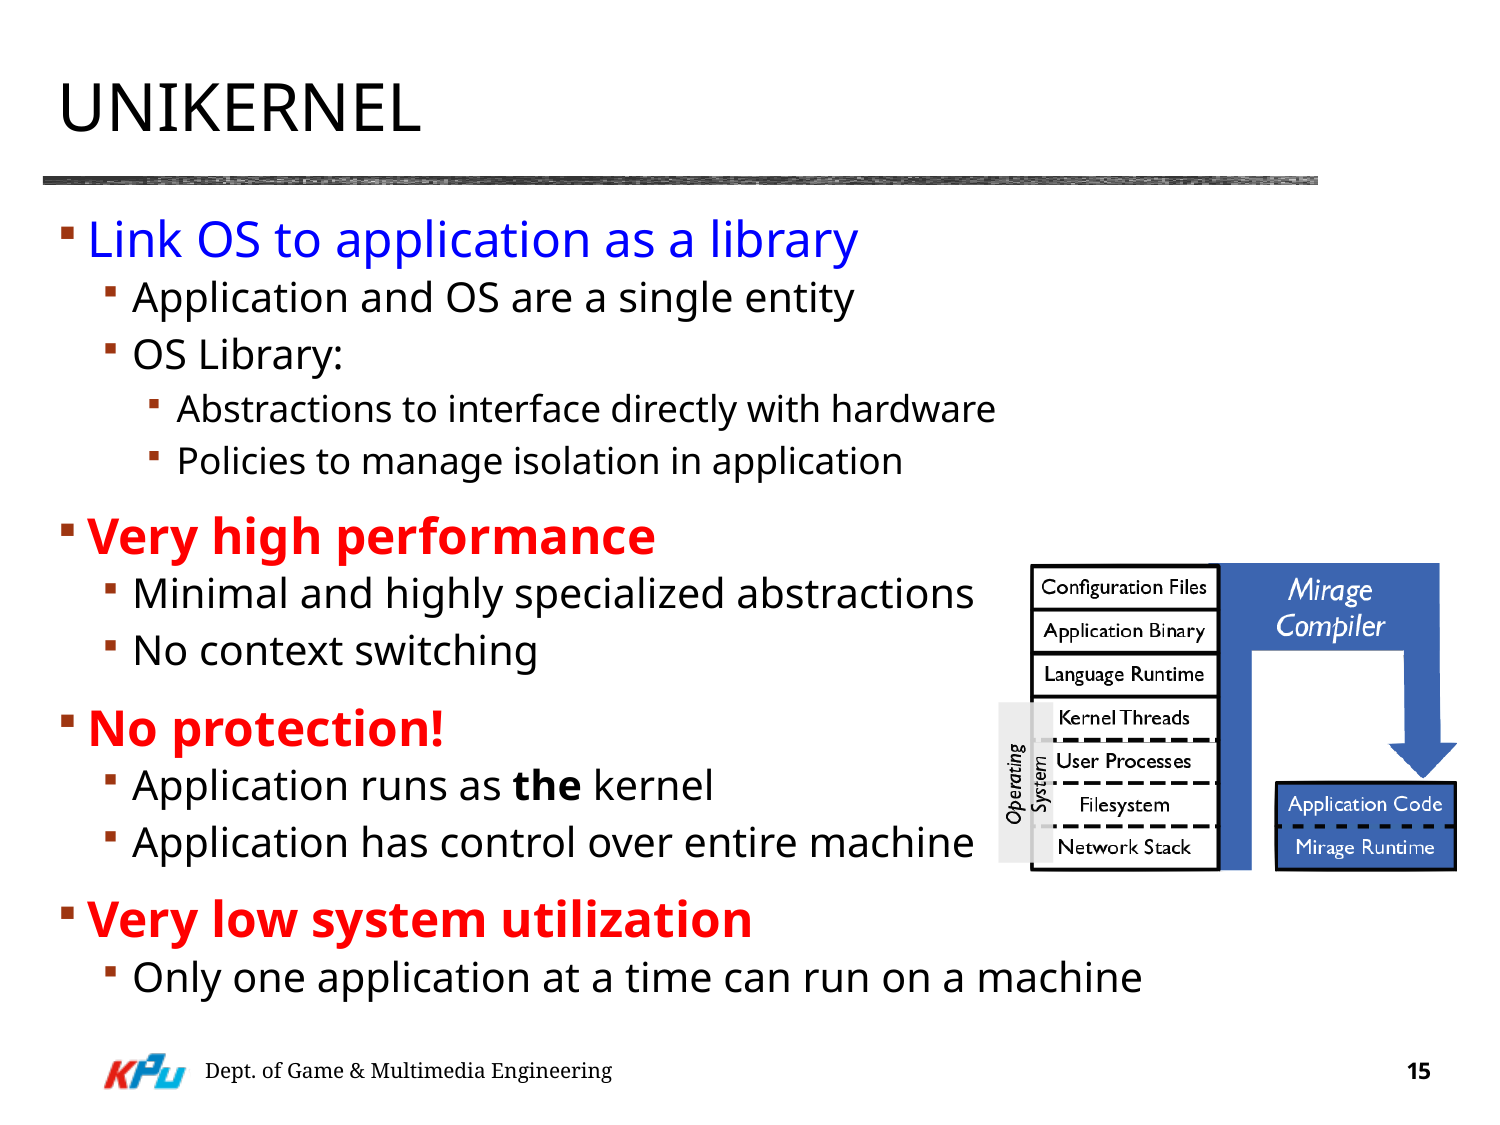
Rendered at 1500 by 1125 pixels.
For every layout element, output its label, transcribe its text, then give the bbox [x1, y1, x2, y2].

list Link OS to application as a library Application and OS are a single entity OS Library: Abstractions to interface directly with hardware Policies to manage isolation in application Very high performance Minimal and highly specialized abstractions No context switching No protection! Application runs as the kernel Application has control over entire machine Very low system utilization Only one application at a time can run on a machine [42, 207, 1458, 1013]
title Unikernel [42, 39, 1458, 182]
picture [997, 563, 1457, 872]
footer Dept. of Game & Multimedia Engineering [190, 1042, 879, 1103]
picture [92, 1030, 191, 1120]
slide_number 15 [1379, 1042, 1459, 1103]
